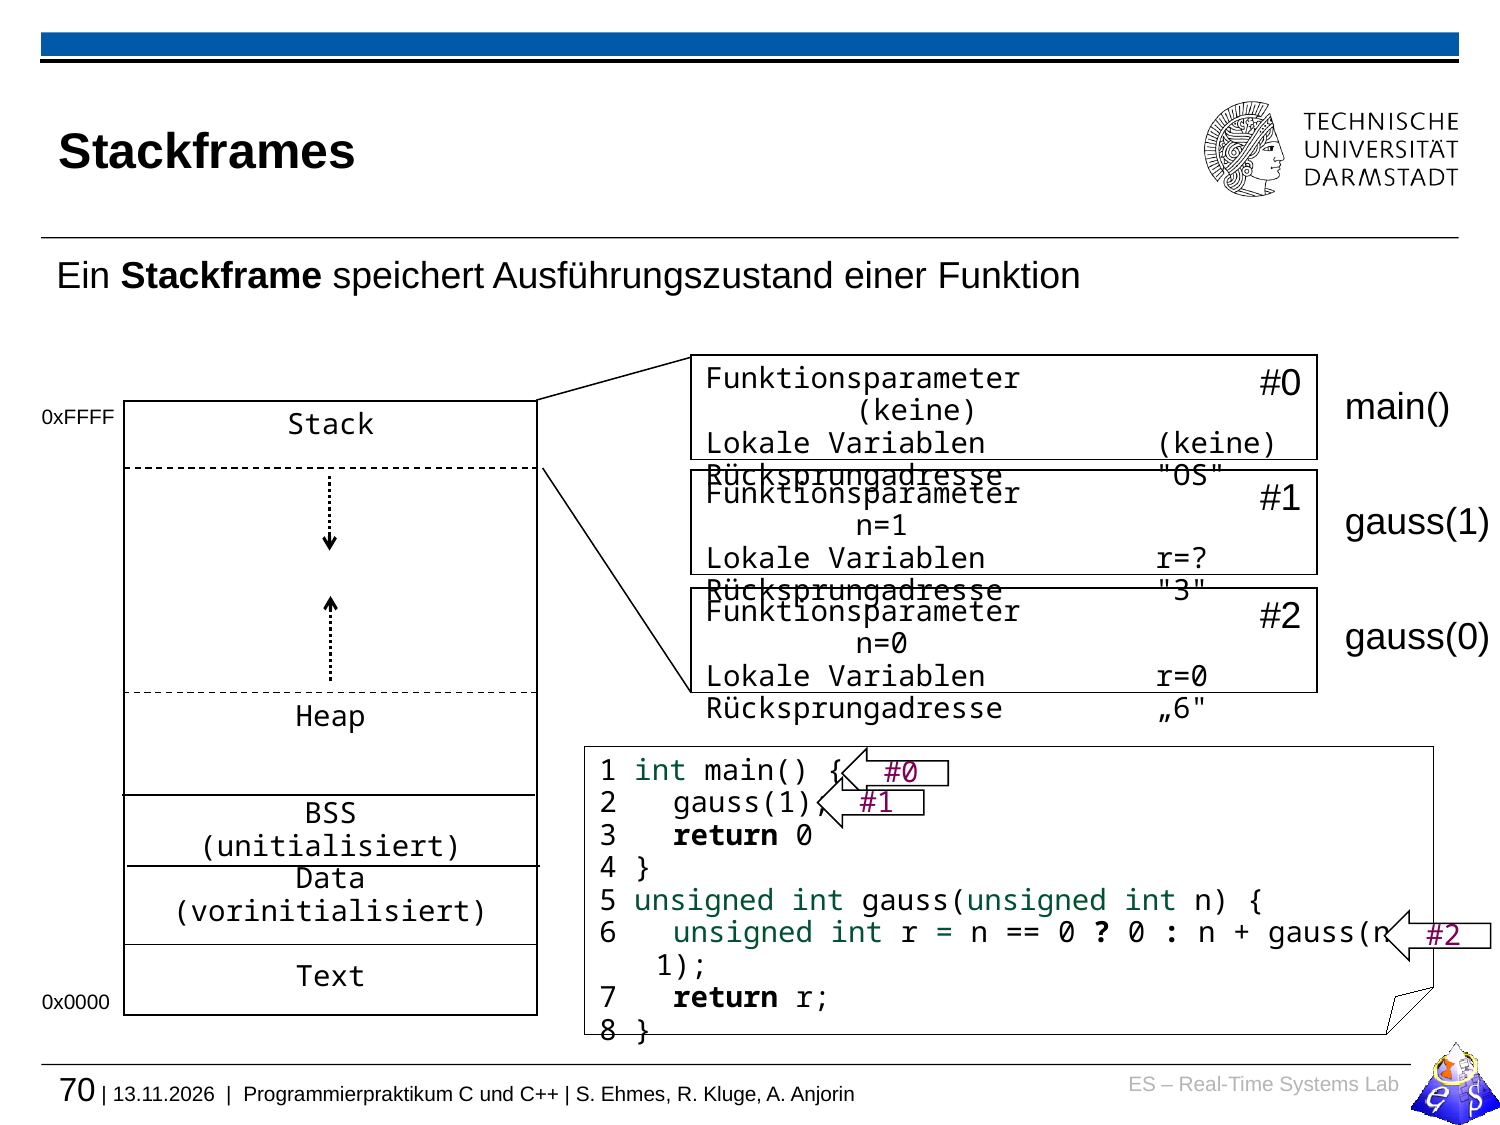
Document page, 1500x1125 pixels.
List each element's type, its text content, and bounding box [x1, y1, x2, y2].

text_box gauss(1) [1330, 493, 1500, 551]
text_box Funktionsparameter n=0 Lokale Variablen r=0 Rücksprungadresse „6" [696, 587, 1317, 693]
text_box 0xFFFF [26, 398, 130, 437]
text_box #2 [1384, 910, 1491, 961]
text_box Stack Heap BSS (unitialisiert) Data (vorinitialisiert) Text [123, 474, 537, 692]
picture [1411, 1041, 1500, 1125]
text_box Stack Heap BSS (unitialisiert) Data (vorinitialisiert) Text [123, 400, 538, 467]
title Stackframes [58, 80, 1187, 218]
text_box 0x0000 [26, 983, 125, 1022]
text_box #0 [841, 748, 949, 790]
text_box Stack Heap BSS (unitialisiert) Data (vorinitialisiert) Text [123, 698, 538, 944]
text_box #2 [1245, 587, 1317, 645]
text_box #1 [817, 777, 924, 828]
text_box [535, 357, 692, 401]
picture [1187, 84, 1483, 214]
text_box #0 [1245, 354, 1317, 412]
list Ein Stackframe speichert Ausführungszustand einer Funktion [41, 243, 1459, 1059]
text_box Funktionsparameter n=1 Lokale Variablen r=? Rücksprungadresse "3" [695, 470, 1317, 575]
text_box gauss(0) [1330, 608, 1500, 666]
text_box Gebäude mit Etagen [538, 469, 694, 699]
text_box #1 [1245, 469, 1317, 527]
text_box Stack Heap BSS (unitialisiert) Data (vorinitialisiert) Text [123, 951, 538, 1015]
text_box main() [1329, 378, 1466, 436]
text_box [542, 467, 692, 693]
text_box 1 int main() { gauss(1); return 0 4 } 5 unsigned int gauss(unsigned int n) { unsigned int r = n == 0 ? 0 : n + gauss(n-1); return r; 8 } [584, 746, 1434, 1035]
text_box [1386, 987, 1432, 1033]
text_box Funktionsparameter (keine) Lokale Variablen (keine) Rücksprungadresse "OS" [690, 355, 1317, 460]
